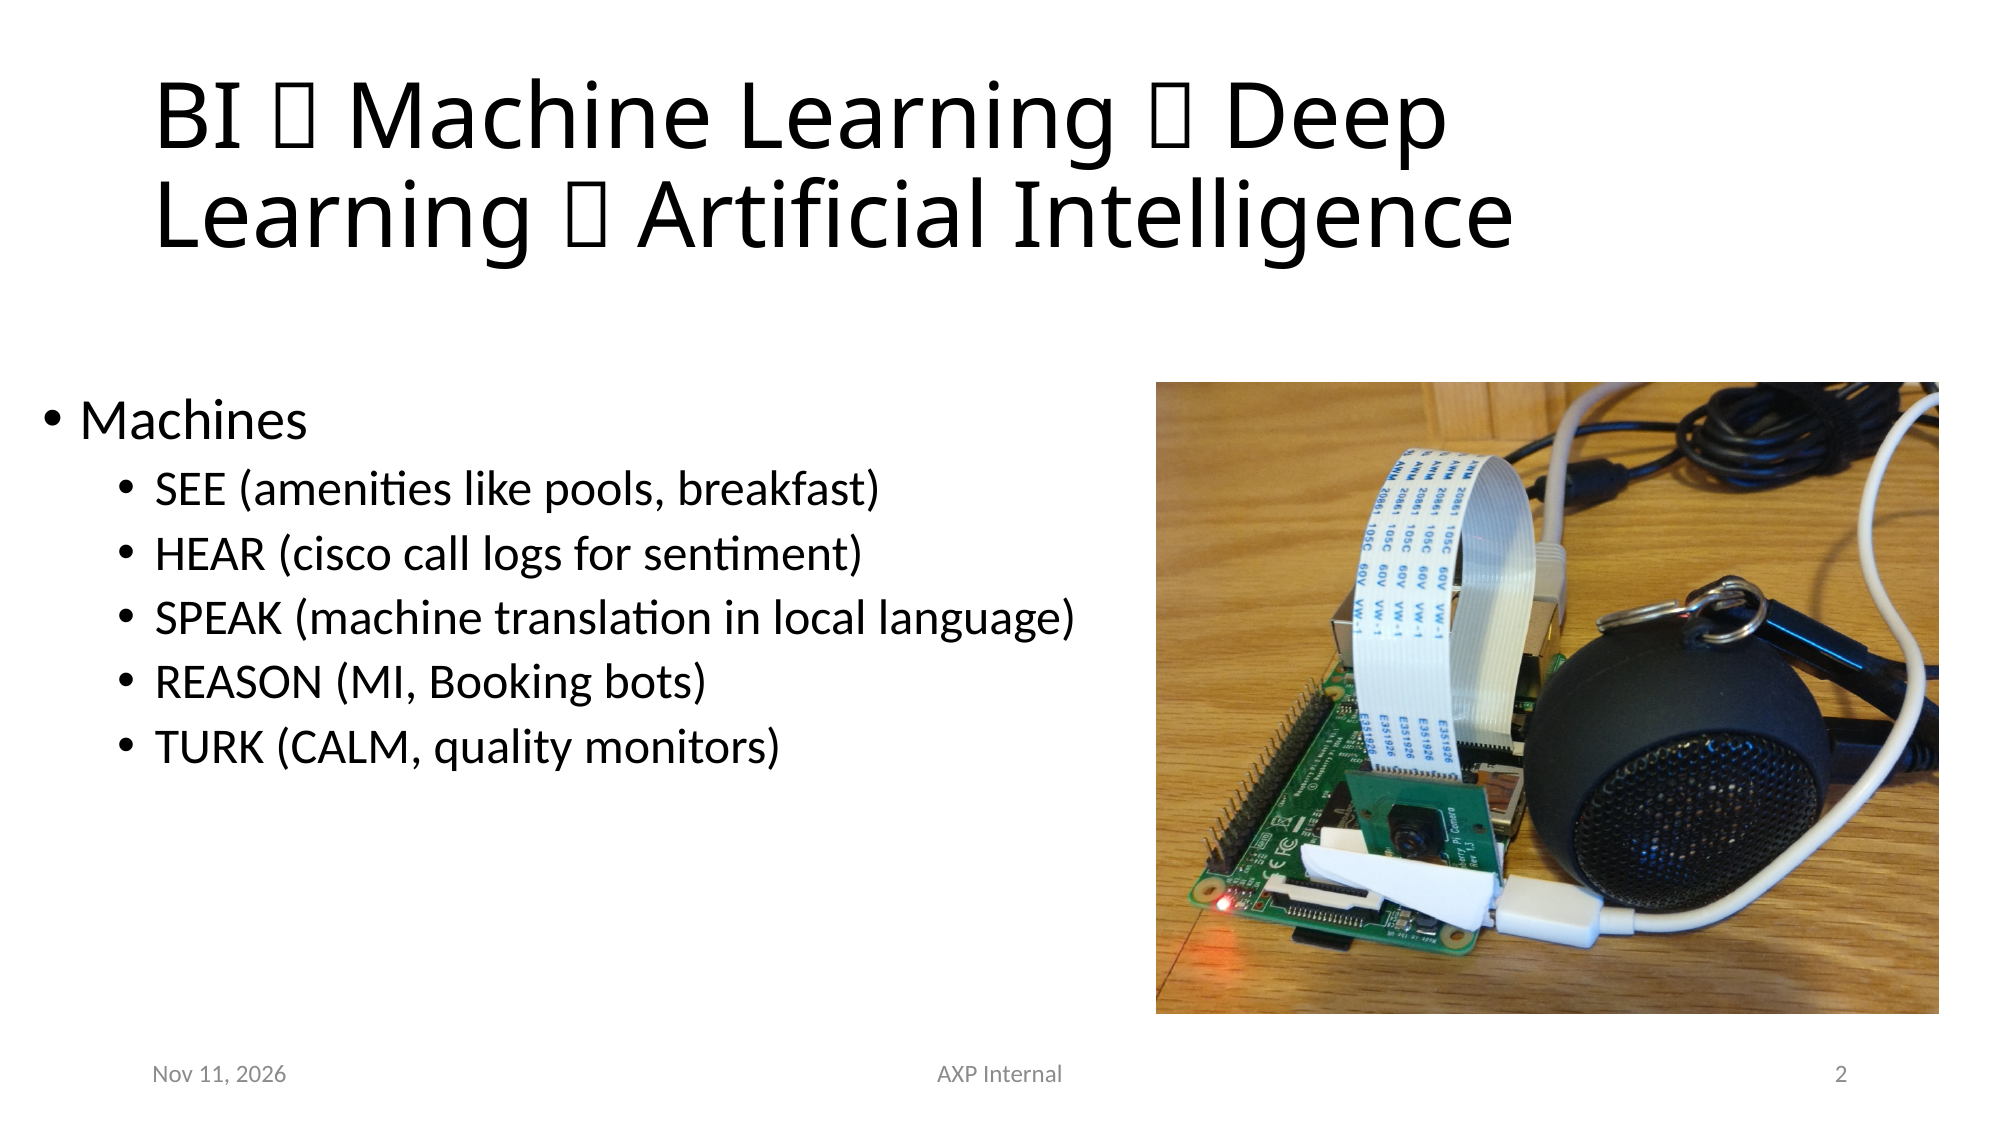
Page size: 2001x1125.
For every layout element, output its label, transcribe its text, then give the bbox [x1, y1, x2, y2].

list Machines SEE (amenities like pools, breakfast) HEAR (cisco call logs for sentiment) SPEAK (machine translation in local language) REASON (MI, Booking bots) TURK (CALM, quality monitors) [27, 381, 1157, 1014]
slide_number 6-Jul-17 [137, 1042, 588, 1103]
title BI  Machine Learning  Deep Learning  Artificial Intelligence [137, 59, 1863, 278]
slide_number 2 [1412, 1042, 1863, 1103]
footer AXP Internal [662, 1042, 1338, 1103]
picture [1156, 382, 1939, 1014]
